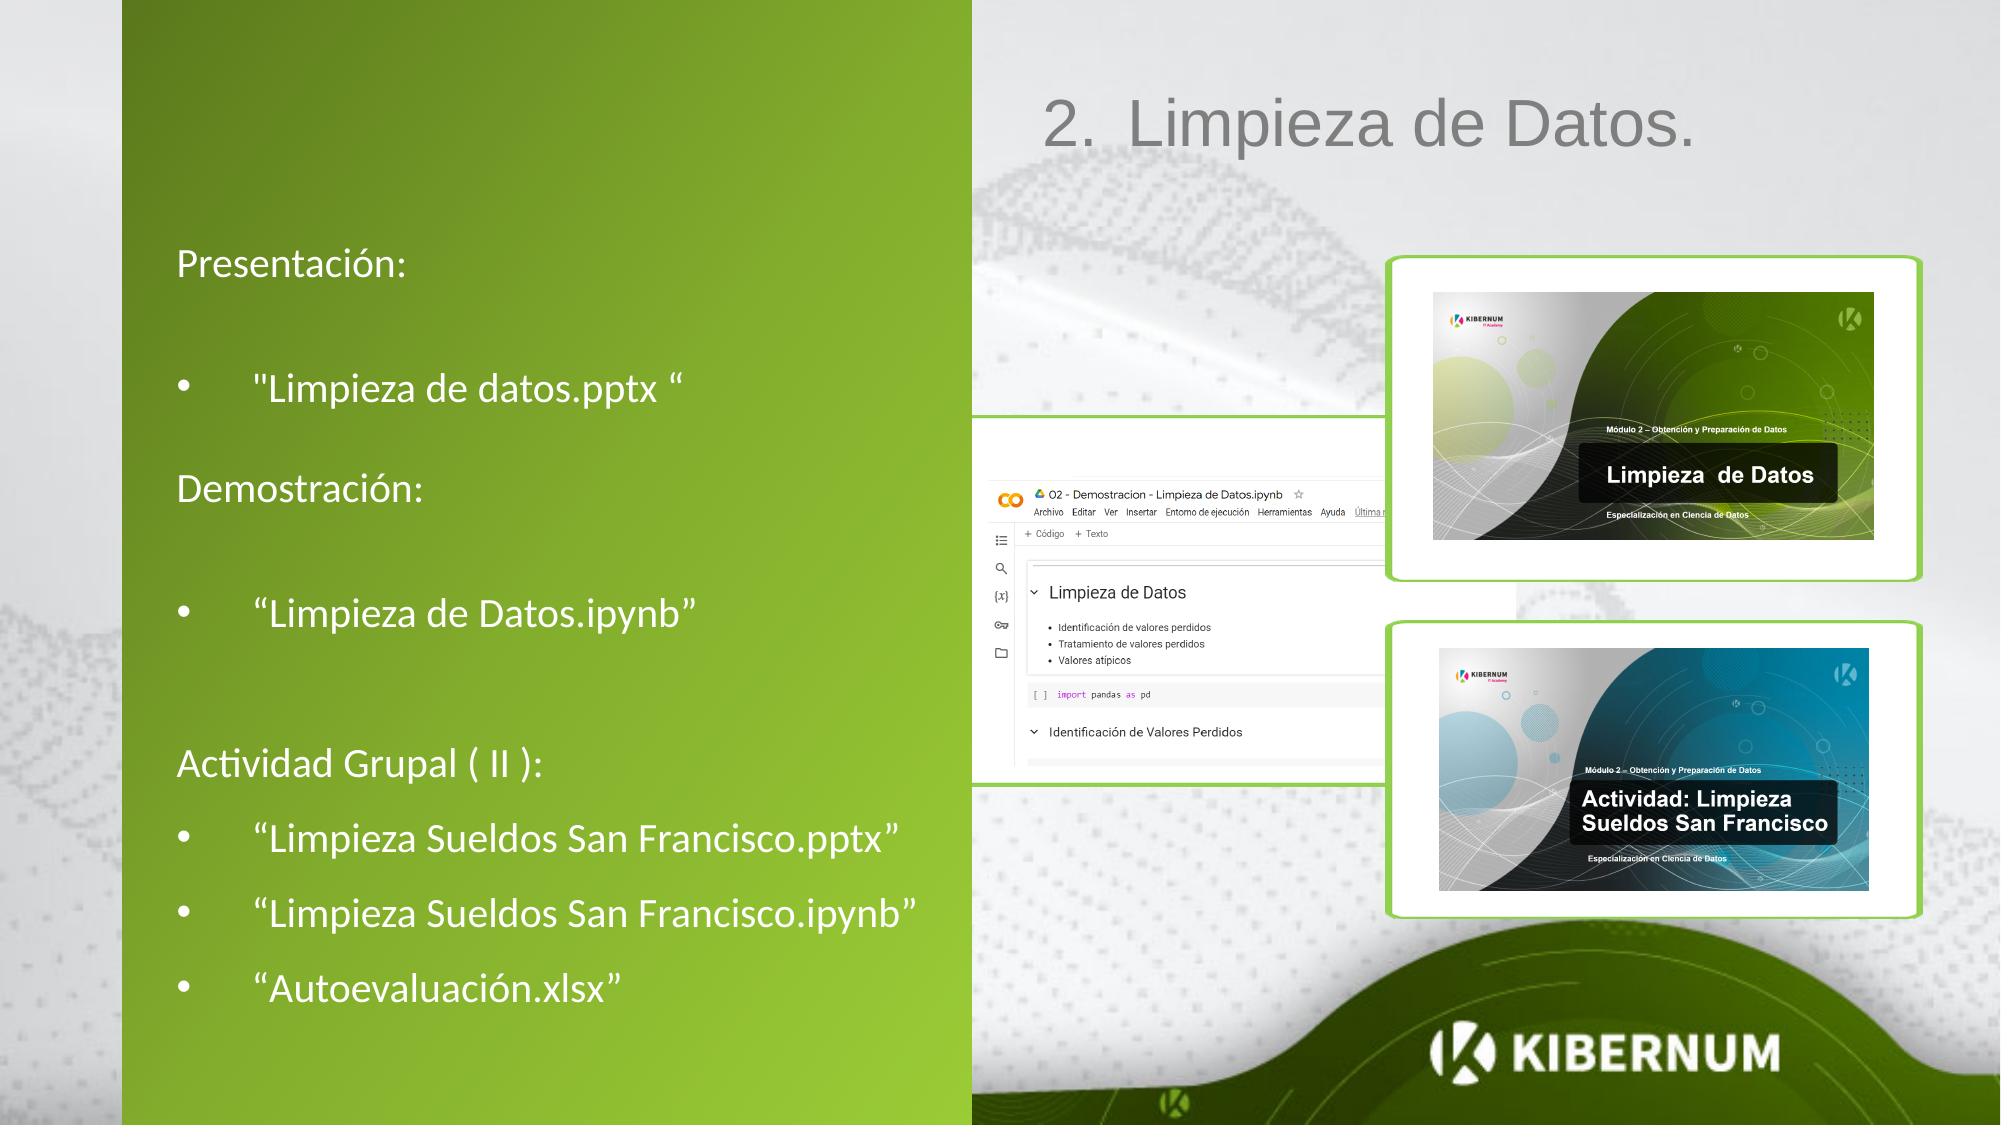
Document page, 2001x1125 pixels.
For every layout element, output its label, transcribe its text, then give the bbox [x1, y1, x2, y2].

text_box Limpieza de Datos. [1024, 81, 1716, 241]
picture [0, 0, 2001, 1125]
